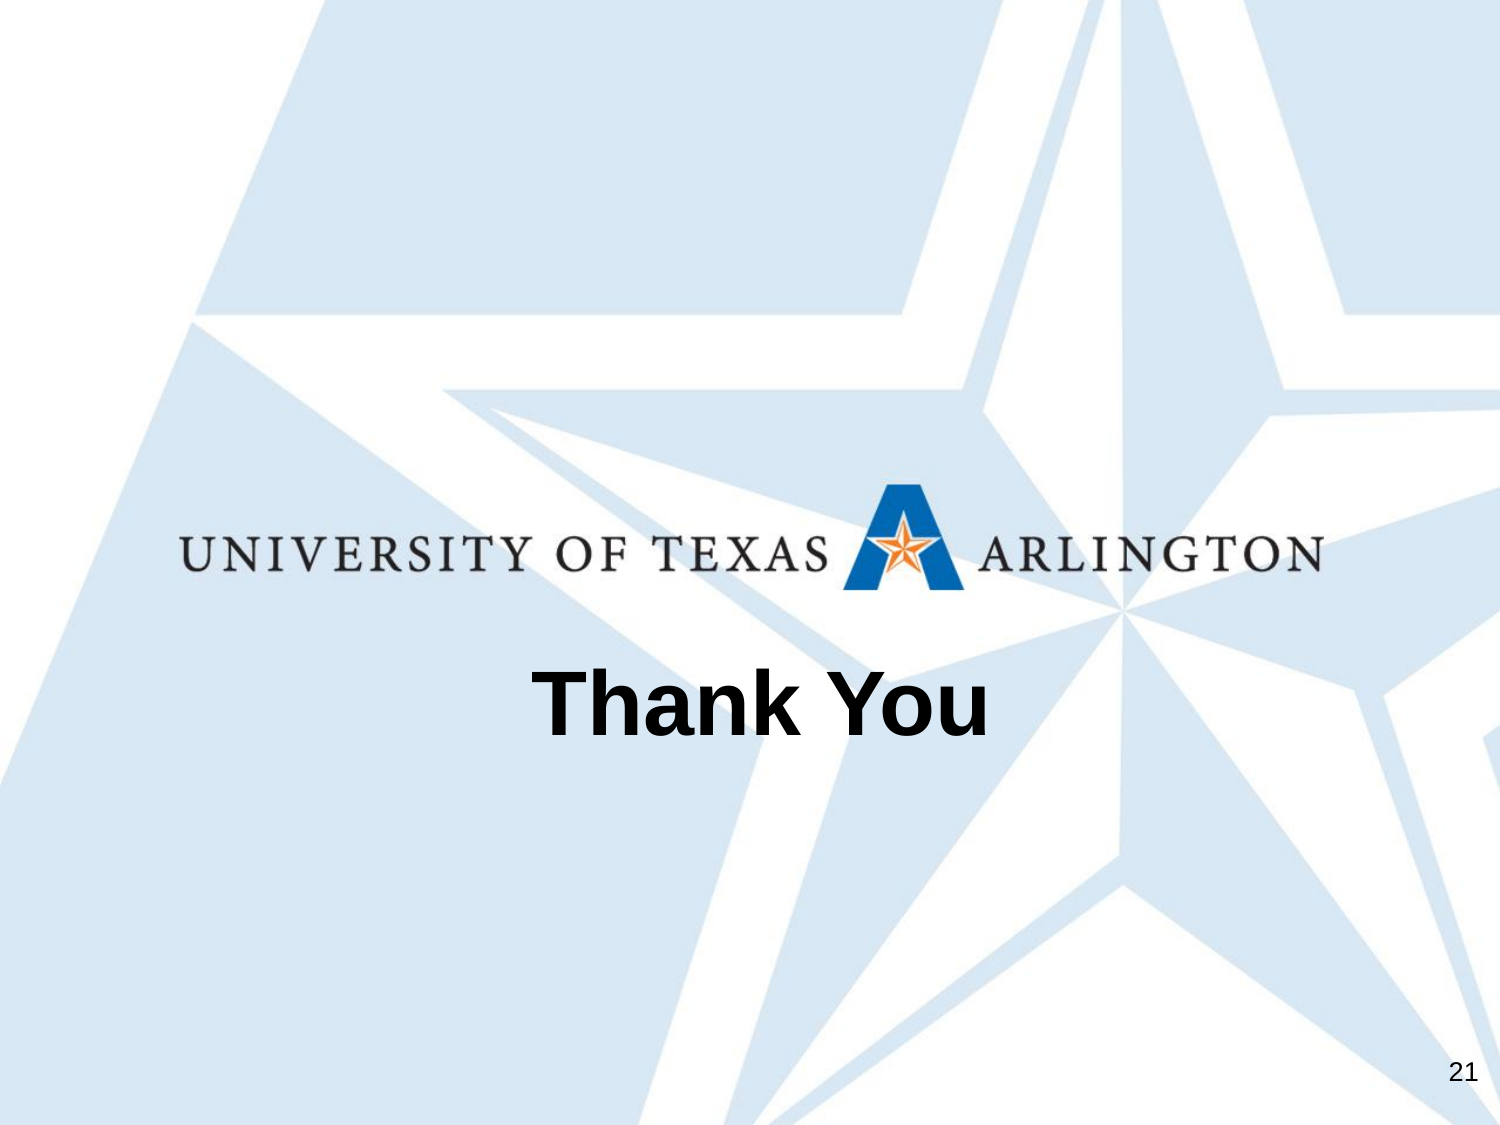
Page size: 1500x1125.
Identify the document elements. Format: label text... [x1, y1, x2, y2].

slide_number ‹#› [1403, 1038, 1494, 1125]
picture [0, 0, 1500, 1125]
title Thank You [87, 604, 1437, 793]
